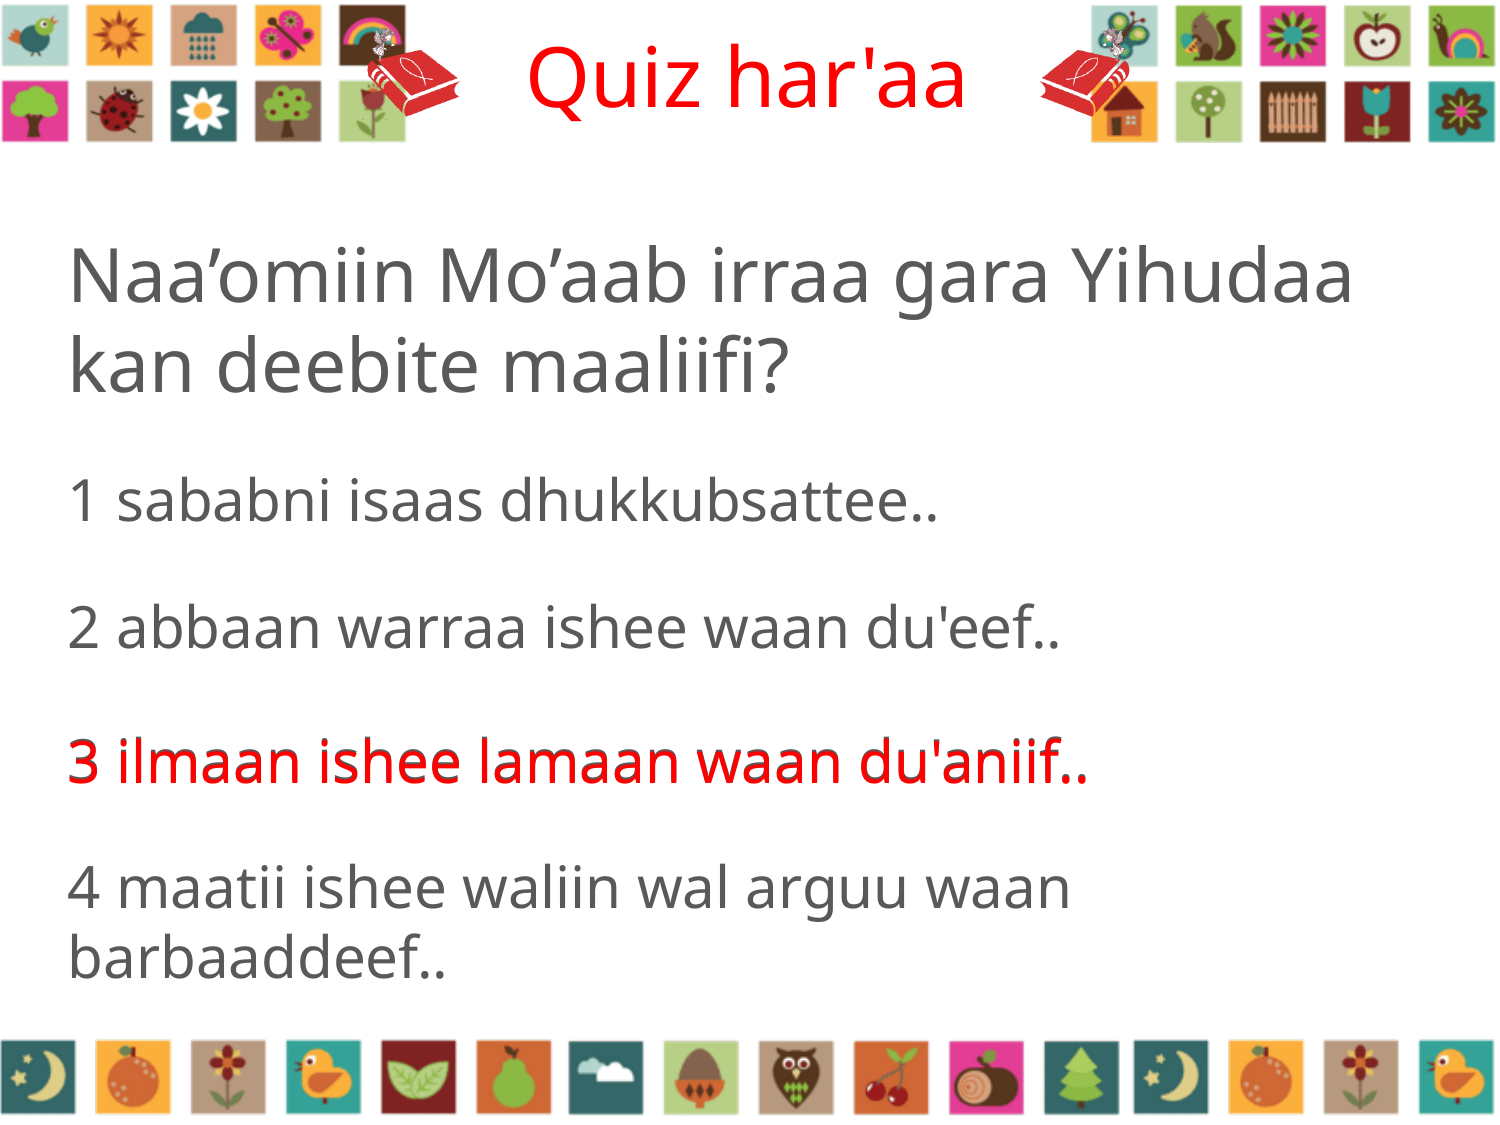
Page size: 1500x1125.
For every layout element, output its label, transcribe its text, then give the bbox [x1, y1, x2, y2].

text_box Quiz har'aa [425, 16, 1078, 131]
text_box 3 ilmaan ishee lamaan waan du'aniif.. [53, 718, 1483, 803]
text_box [0, 1028, 1500, 1118]
text_box Naa’omiin Mo’aab irraa gara Yihudaa kan deebite maaliifi? [53, 219, 1436, 415]
text_box 4 maatii ishee waliin wal arguu waan barbaaddeef.. [53, 842, 1483, 998]
picture [1008, 3, 1500, 150]
text_box 1 sababni isaas dhukkubsattee.. [53, 456, 1436, 541]
picture [0, 3, 492, 150]
text_box 2 abbaan warraa ishee waan du'eef.. [53, 582, 1436, 668]
